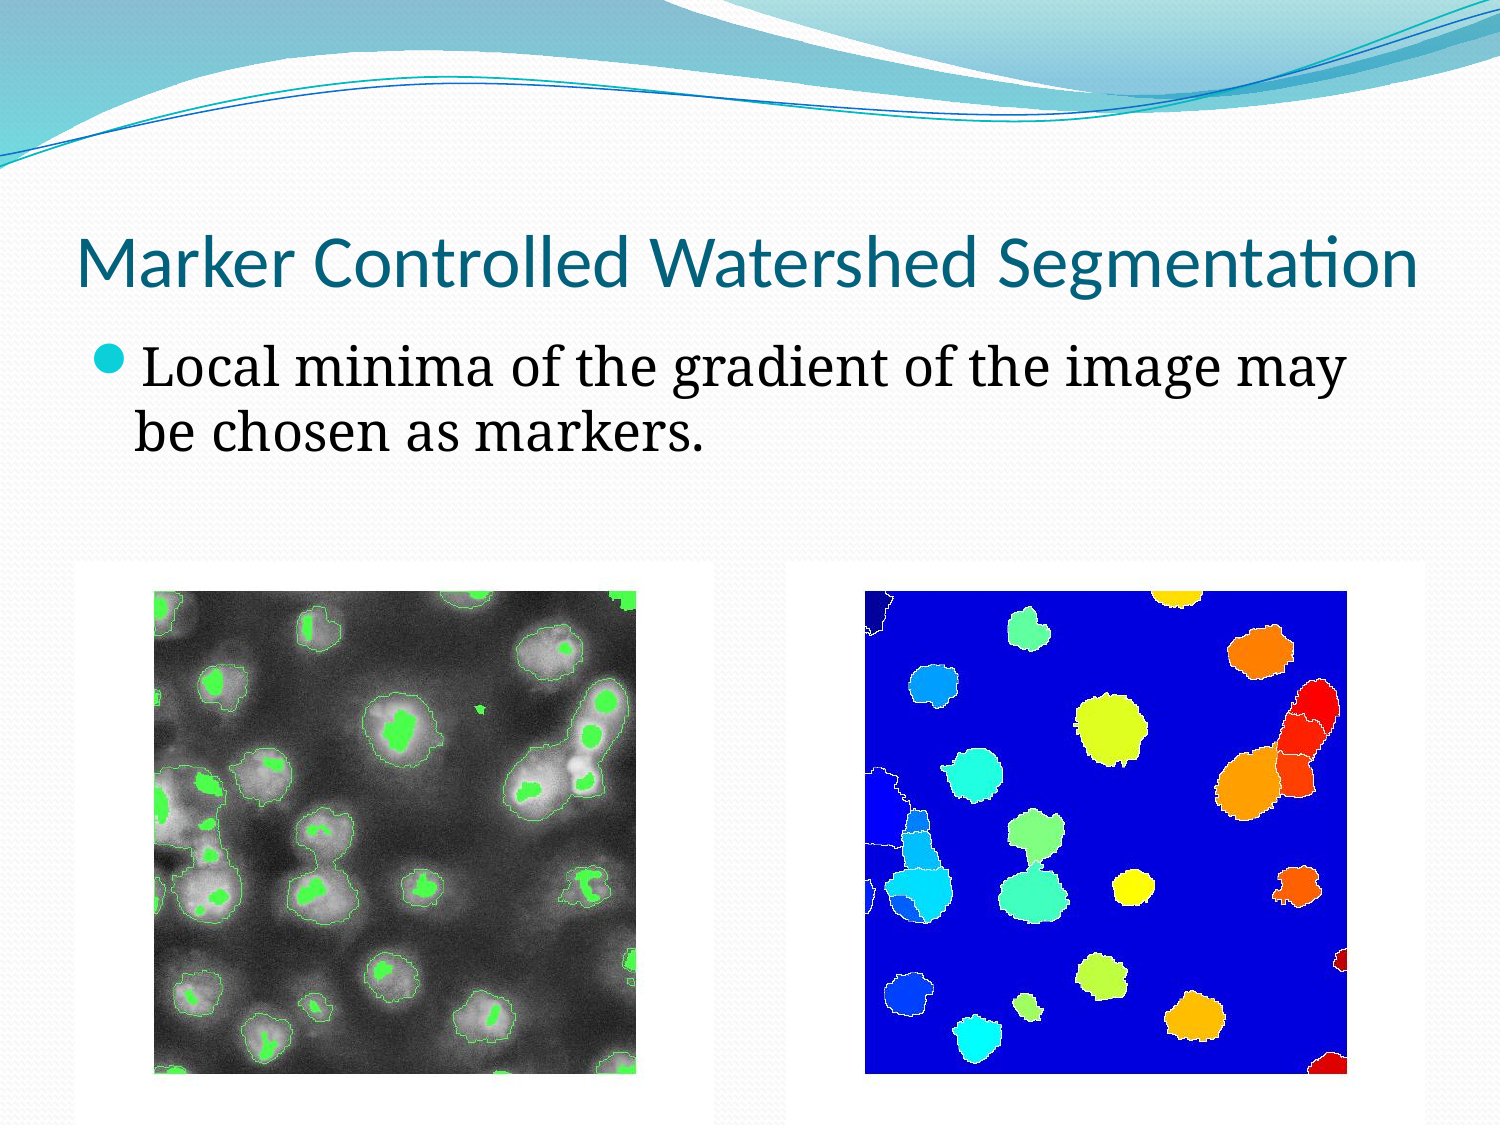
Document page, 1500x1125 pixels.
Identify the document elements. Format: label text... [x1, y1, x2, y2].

picture [785, 562, 1426, 1125]
list Local minima of the gradient of the image may be chosen as markers. [75, 324, 1425, 1045]
picture [74, 562, 715, 1125]
title Marker Controlled Watershed Segmentation [75, 115, 1425, 303]
